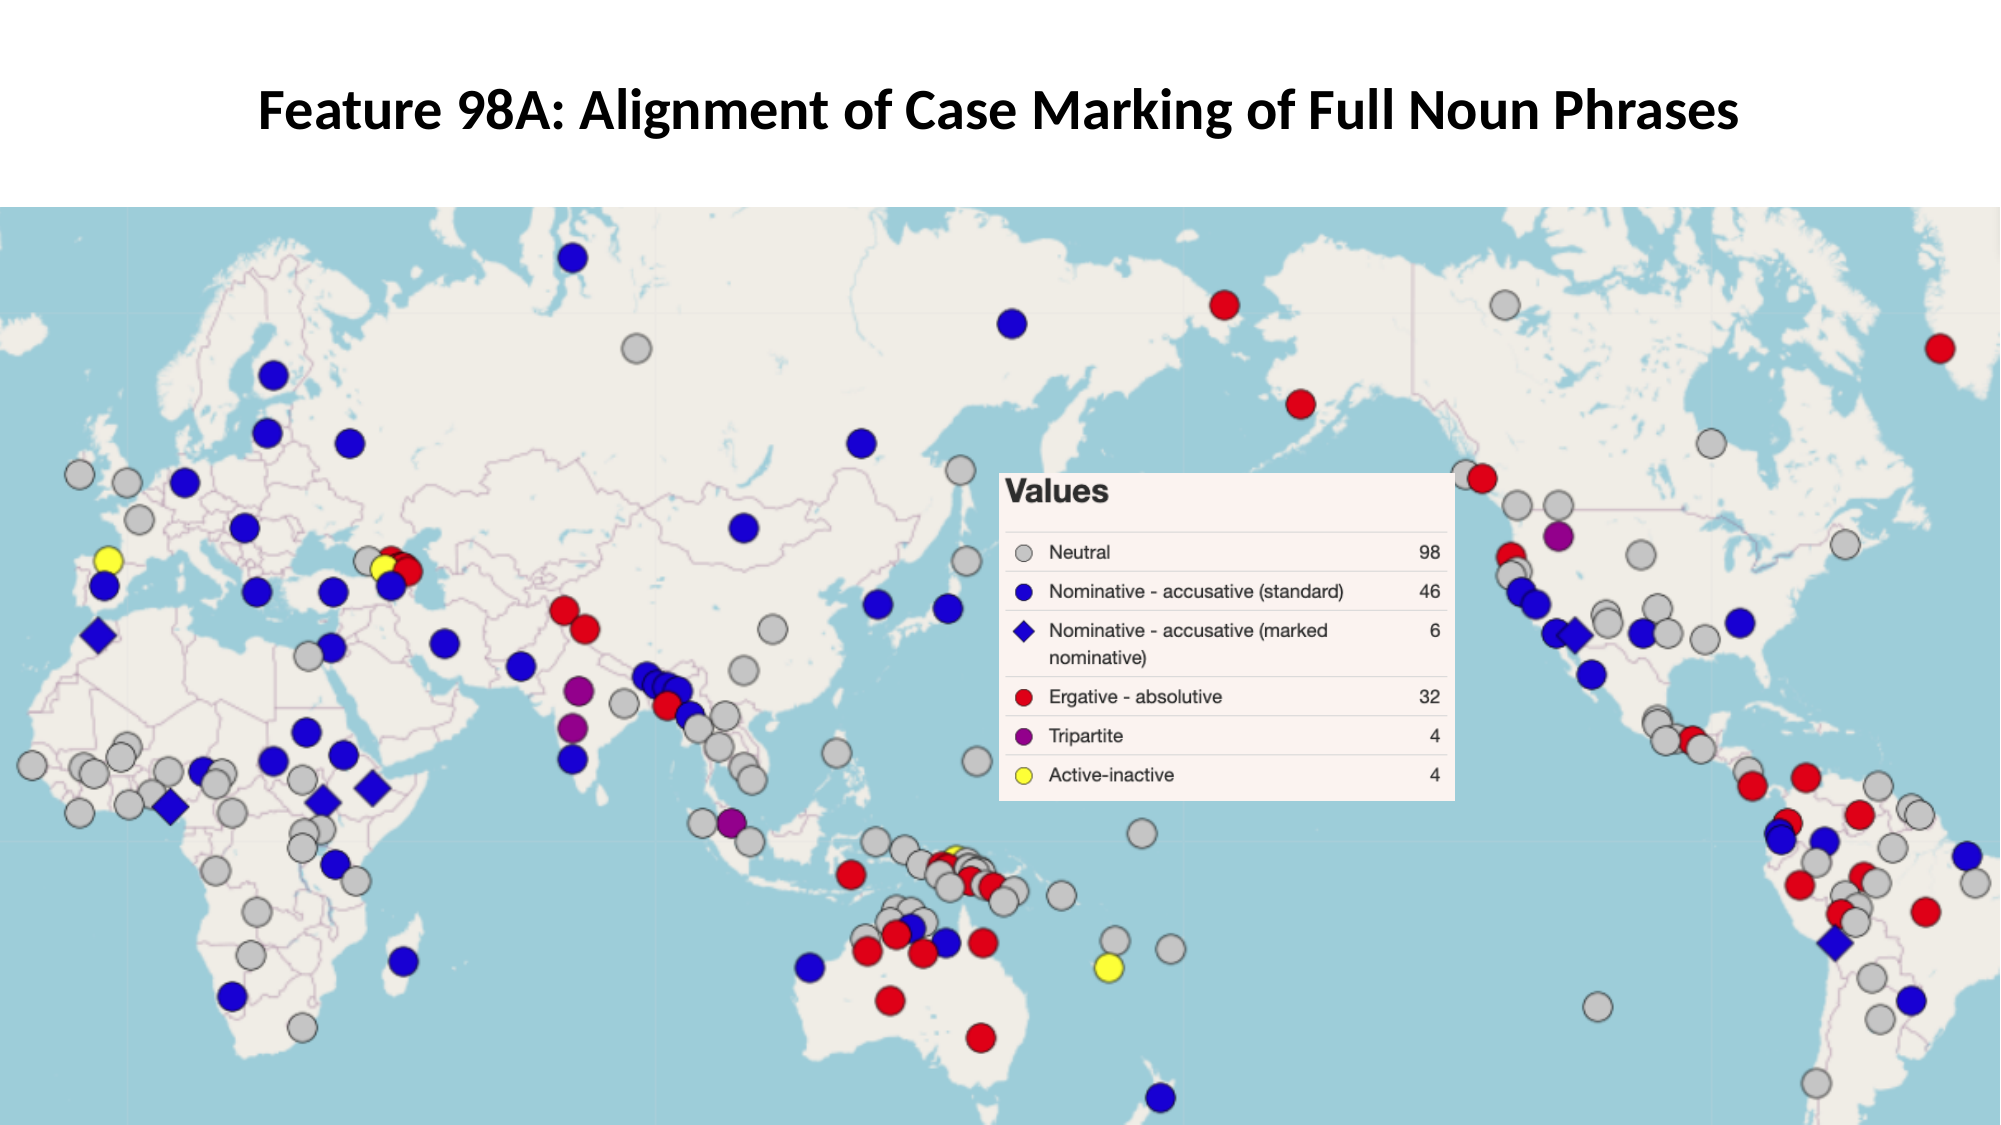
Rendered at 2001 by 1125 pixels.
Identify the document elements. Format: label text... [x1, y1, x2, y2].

picture [0, 207, 2000, 1125]
text_box Feature 98A: Alignment of Case Marking of Full Noun Phrases [244, 63, 1756, 149]
